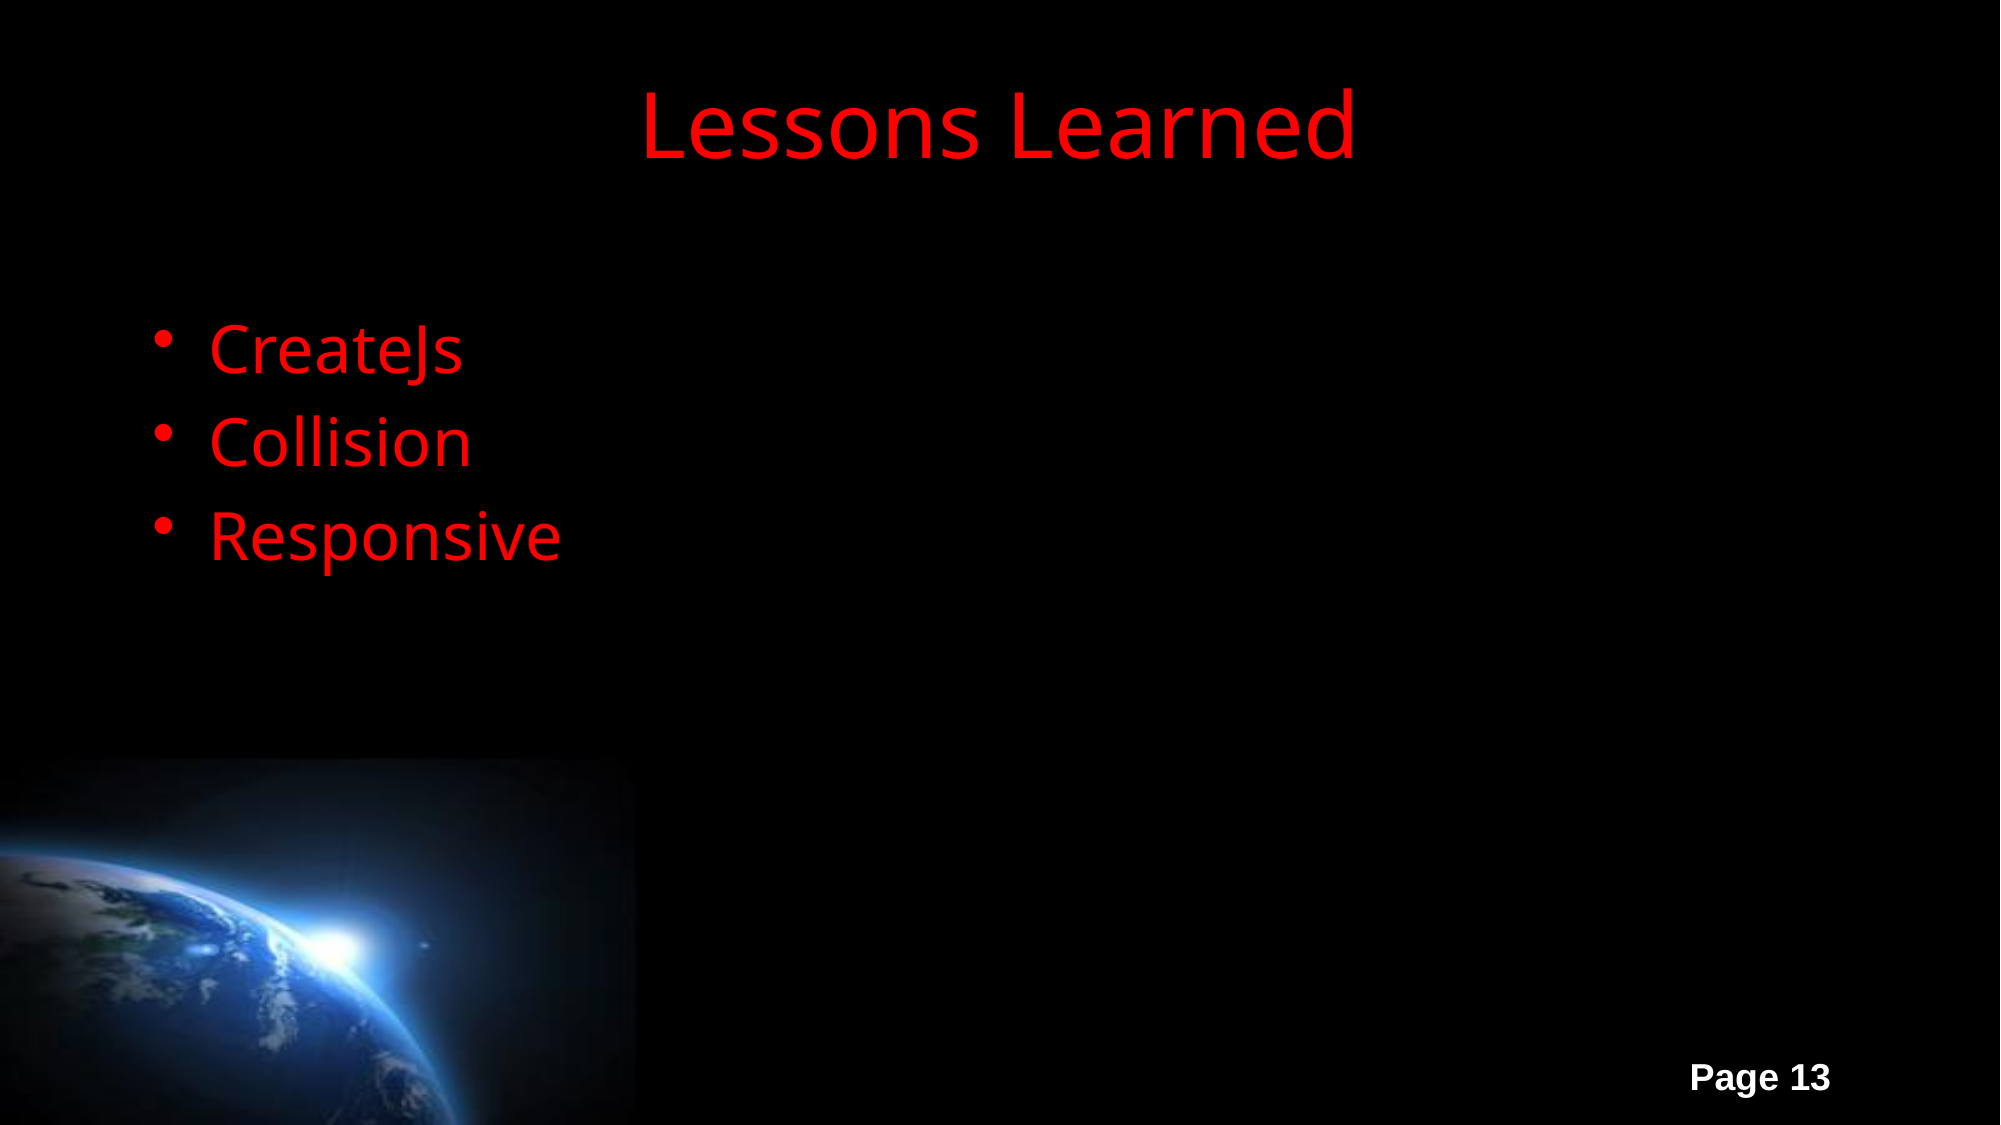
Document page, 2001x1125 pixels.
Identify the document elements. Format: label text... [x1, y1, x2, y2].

title Lessons Learned [137, 59, 1863, 278]
picture [0, 0, 2000, 1125]
list CreateJs Collision Responsive [137, 299, 1863, 1014]
